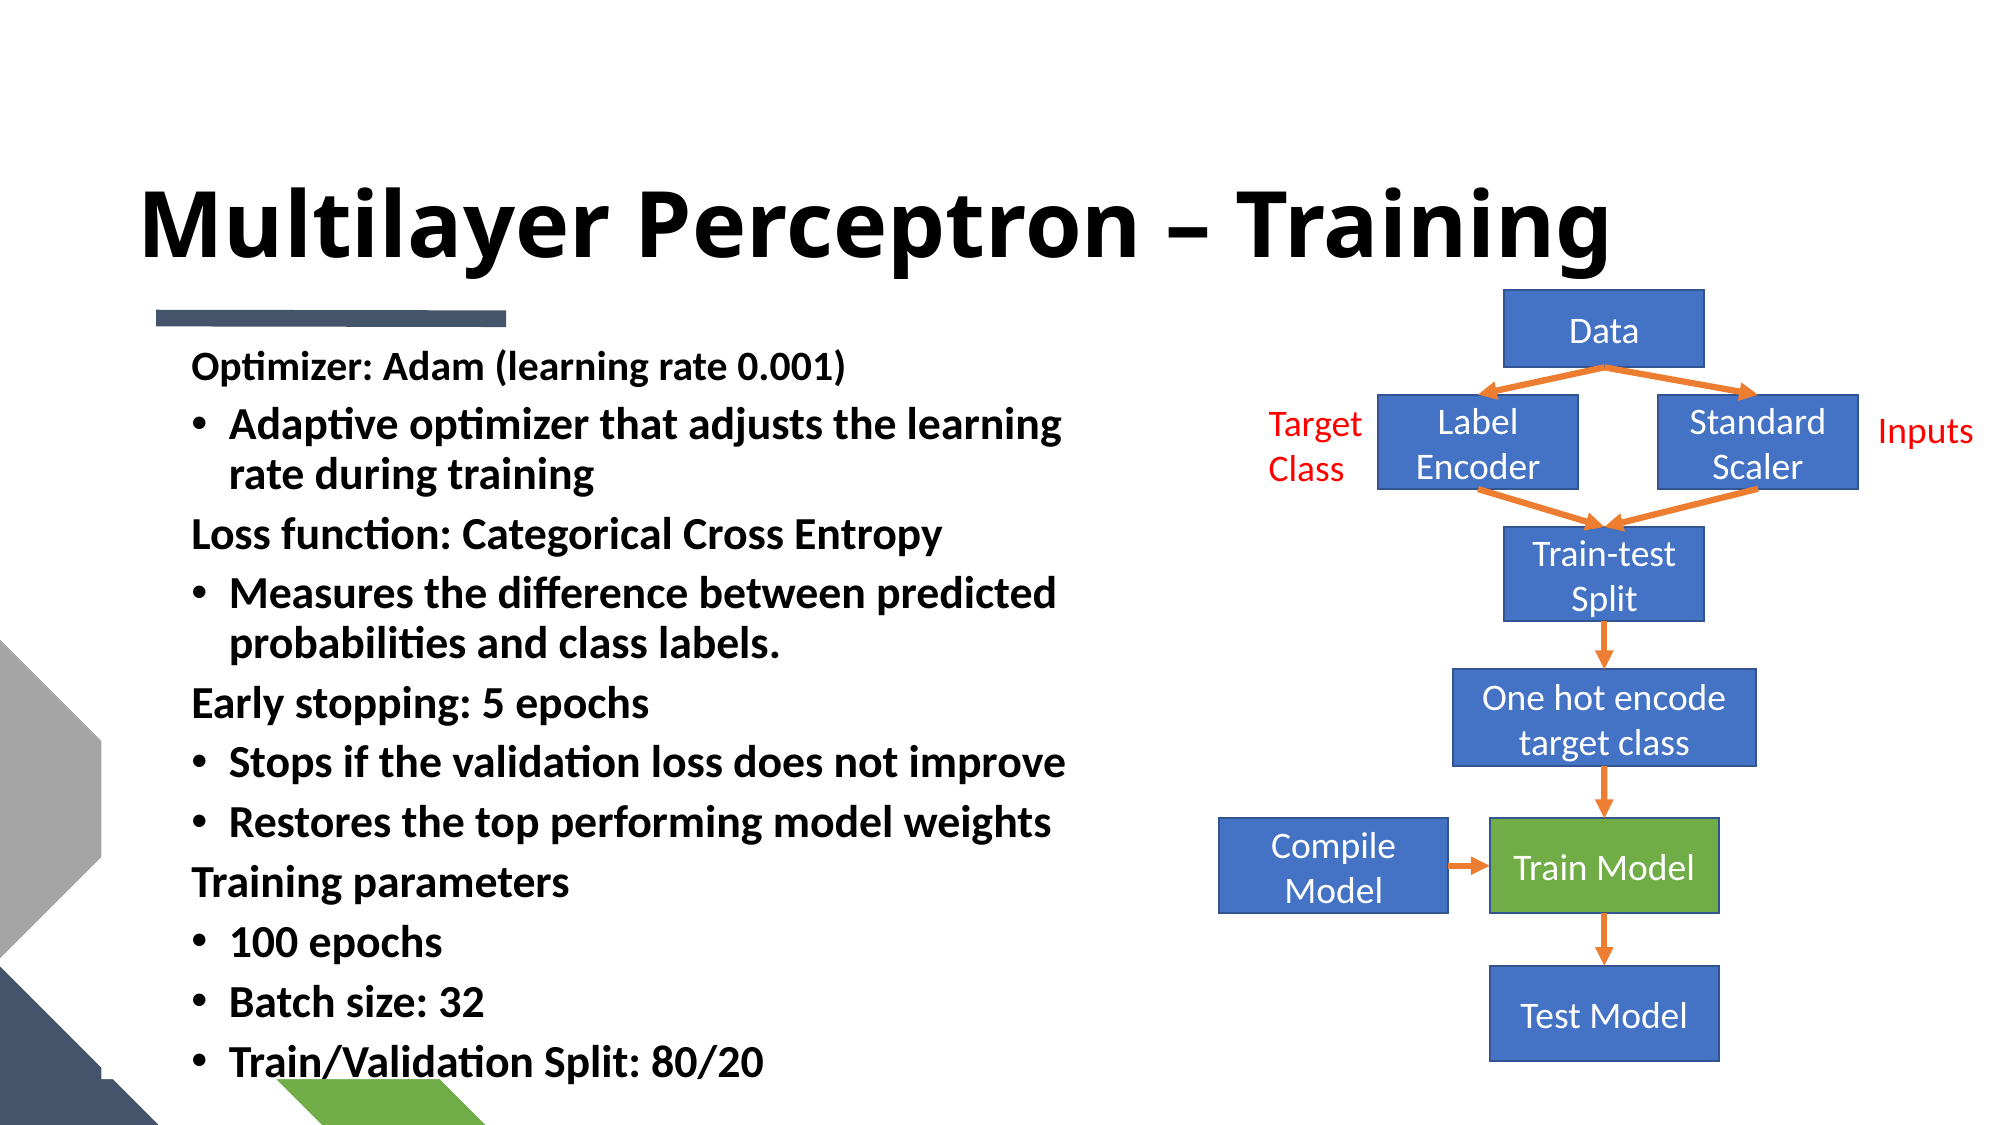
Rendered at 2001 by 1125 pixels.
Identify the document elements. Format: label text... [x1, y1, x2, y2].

text_box Train Model [1489, 817, 1720, 914]
text_box Target Class [1253, 391, 1379, 497]
text_box Test Model [1489, 965, 1720, 1062]
title Multilayer Perceptron – Training [137, 59, 1863, 278]
text_box One hot encode target class [1452, 668, 1757, 767]
text_box Inputs [1863, 398, 1989, 459]
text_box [1478, 489, 1604, 527]
text_box Standard Scaler [1657, 394, 1859, 490]
text_box Data [1503, 289, 1705, 367]
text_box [1604, 367, 1759, 395]
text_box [1604, 488, 1759, 527]
text_box Train-test Split [1503, 527, 1705, 622]
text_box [1478, 367, 1604, 395]
text_box Compile Model [1218, 817, 1449, 914]
text_box Optimizer: Adam (learning rate 0.001) Adaptive optimizer that adjusts the learning rate during training Loss function: Categorical Cross Entropy Measures the difference between predicted probabilities and class labels. Early stopping: 5 epochs Stops if the validation loss does not improve Restores the top performing model weights Training parameters 100 epochs Batch size: 32 Train/Validation Split: 80/20 [101, 337, 1124, 1080]
text_box Label Encoder [1379, 394, 1579, 490]
